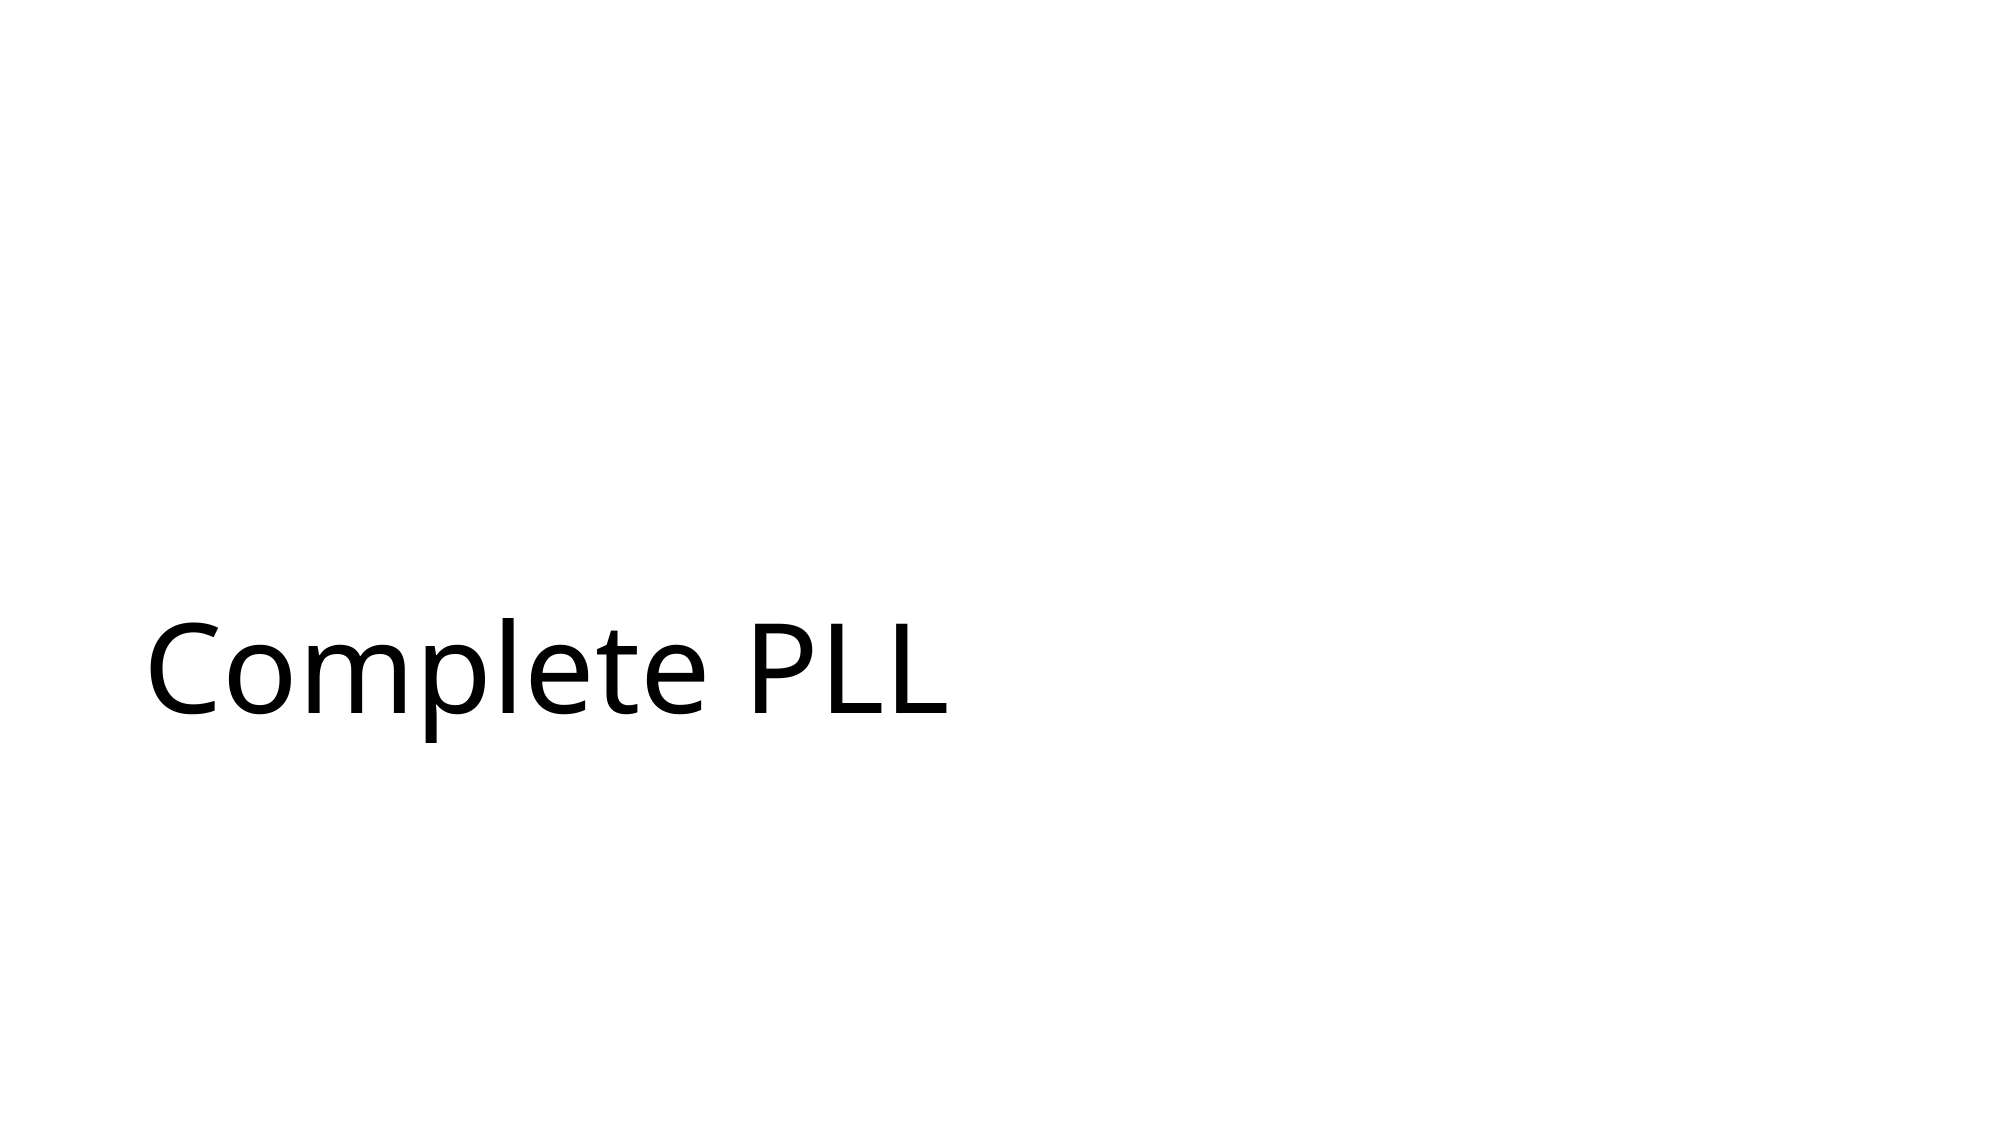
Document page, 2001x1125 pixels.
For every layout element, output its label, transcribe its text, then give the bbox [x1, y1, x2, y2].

title Complete PLL [135, 279, 1862, 749]
